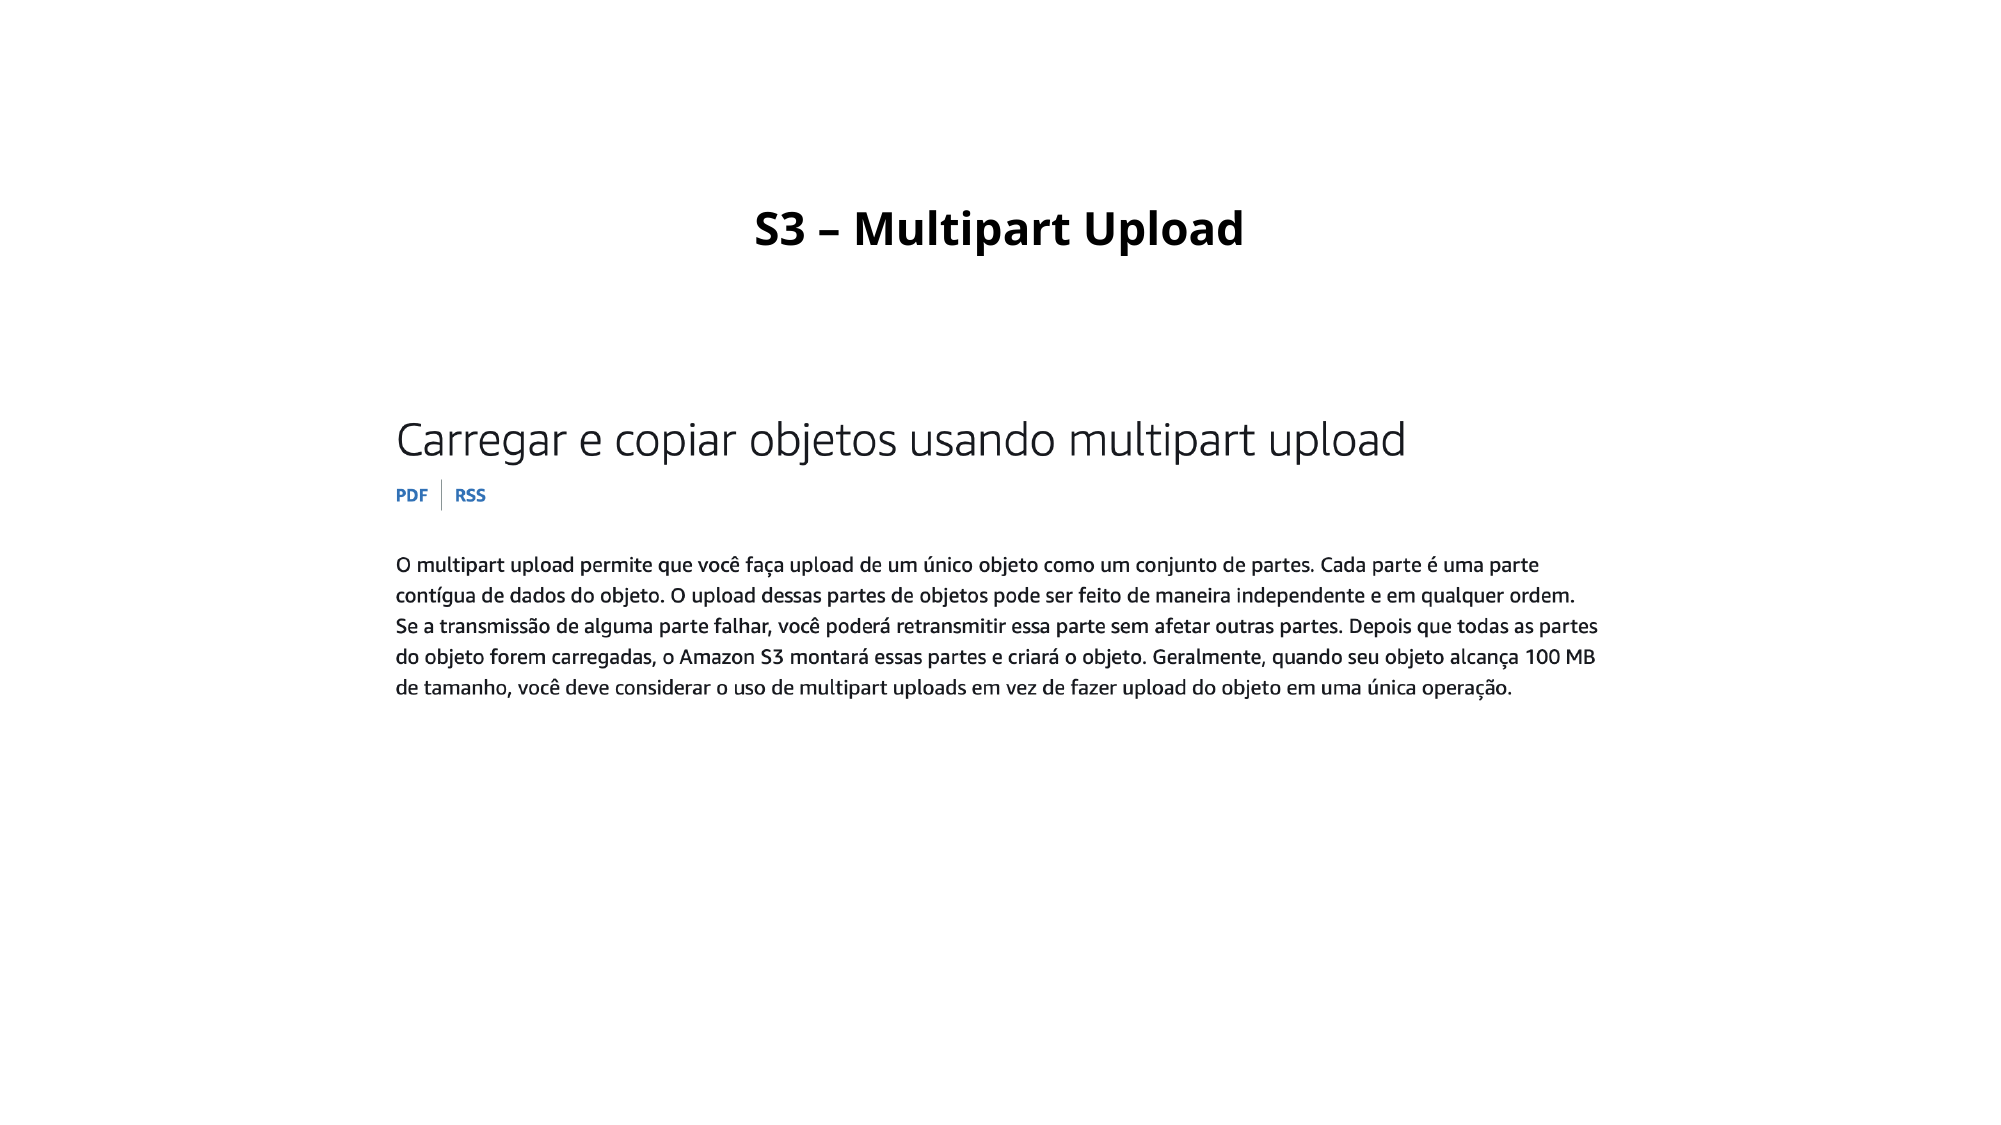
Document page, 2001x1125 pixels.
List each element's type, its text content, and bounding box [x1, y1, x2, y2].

text_box S3 – Multipart Upload [739, 192, 1261, 263]
picture [361, 399, 1638, 726]
